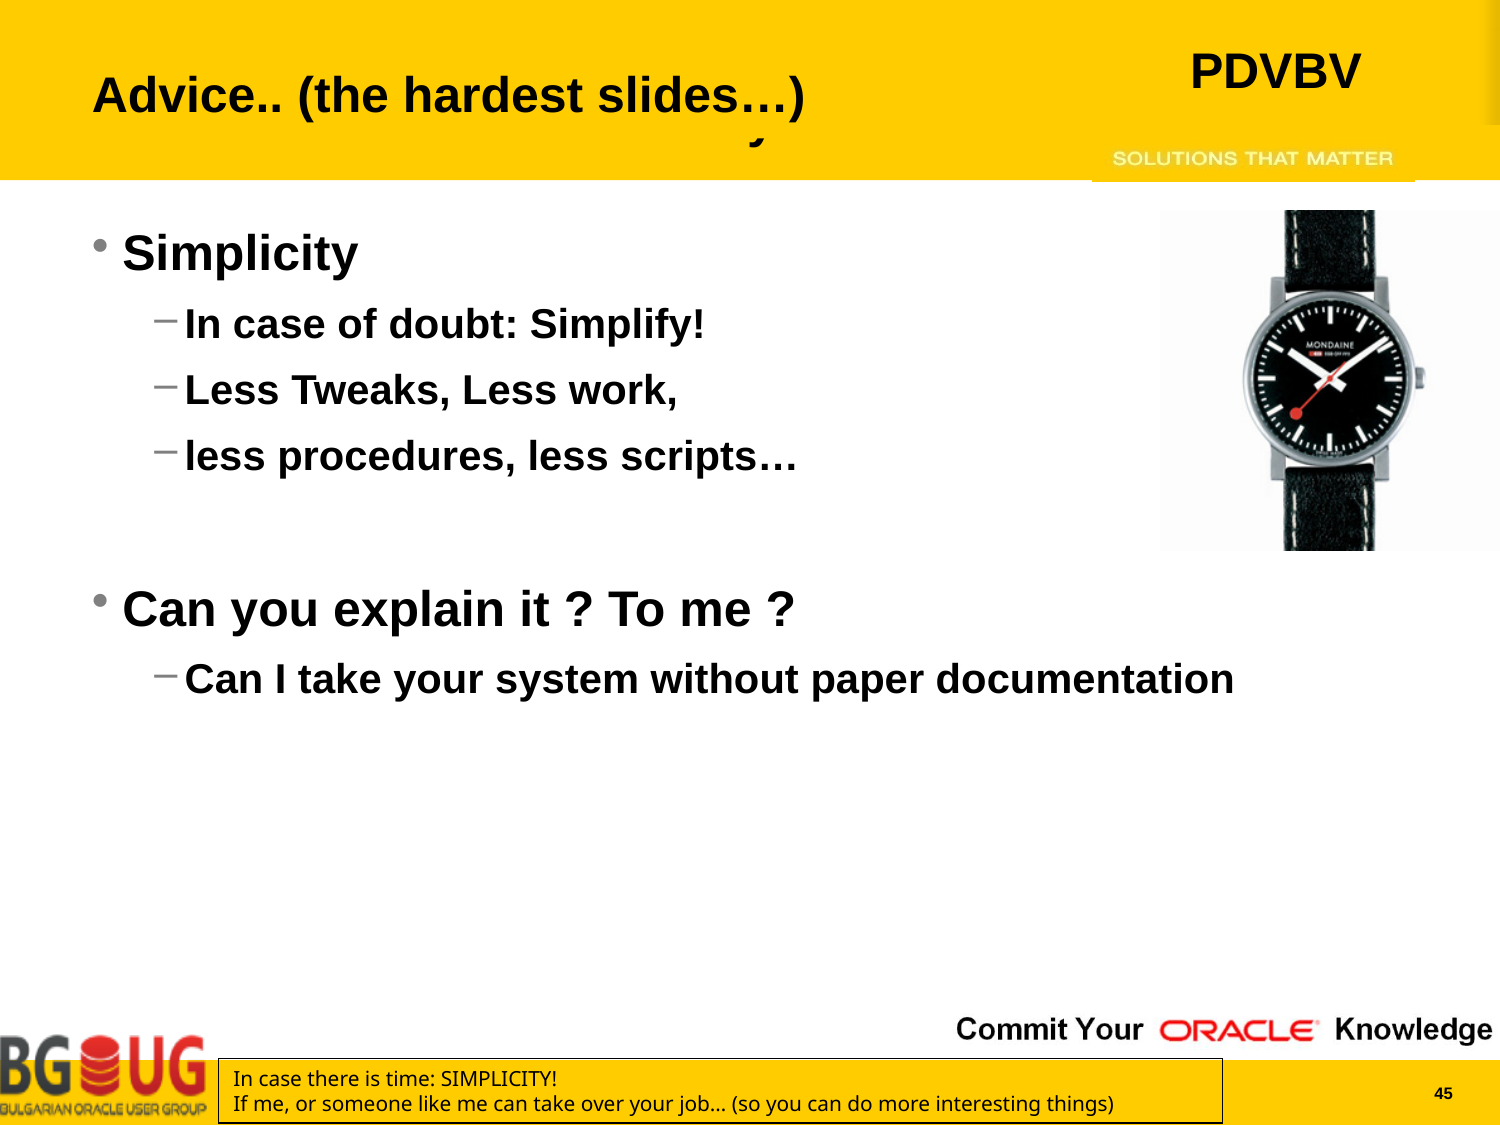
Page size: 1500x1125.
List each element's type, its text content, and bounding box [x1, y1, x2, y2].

picture [0, 1034, 207, 1121]
picture [1092, 137, 1415, 182]
picture [952, 1011, 1500, 1050]
list Simplicity In case of doubt: Simplify! Less Tweaks, Less work, less procedures, less scripts… Can you explain it ? To me ? Can I take your system without paper documentation [76, 219, 1389, 1000]
picture [1159, 210, 1500, 552]
picture [1160, 0, 1500, 125]
title Advice.. (the hardest slides…) [76, 45, 1053, 139]
text_box In case there is time: SIMPLICITY! If me, or someone like me can take over your job… (so you can do more interesting things) [218, 1058, 1223, 1123]
slide_number 45 [1409, 1074, 1468, 1100]
